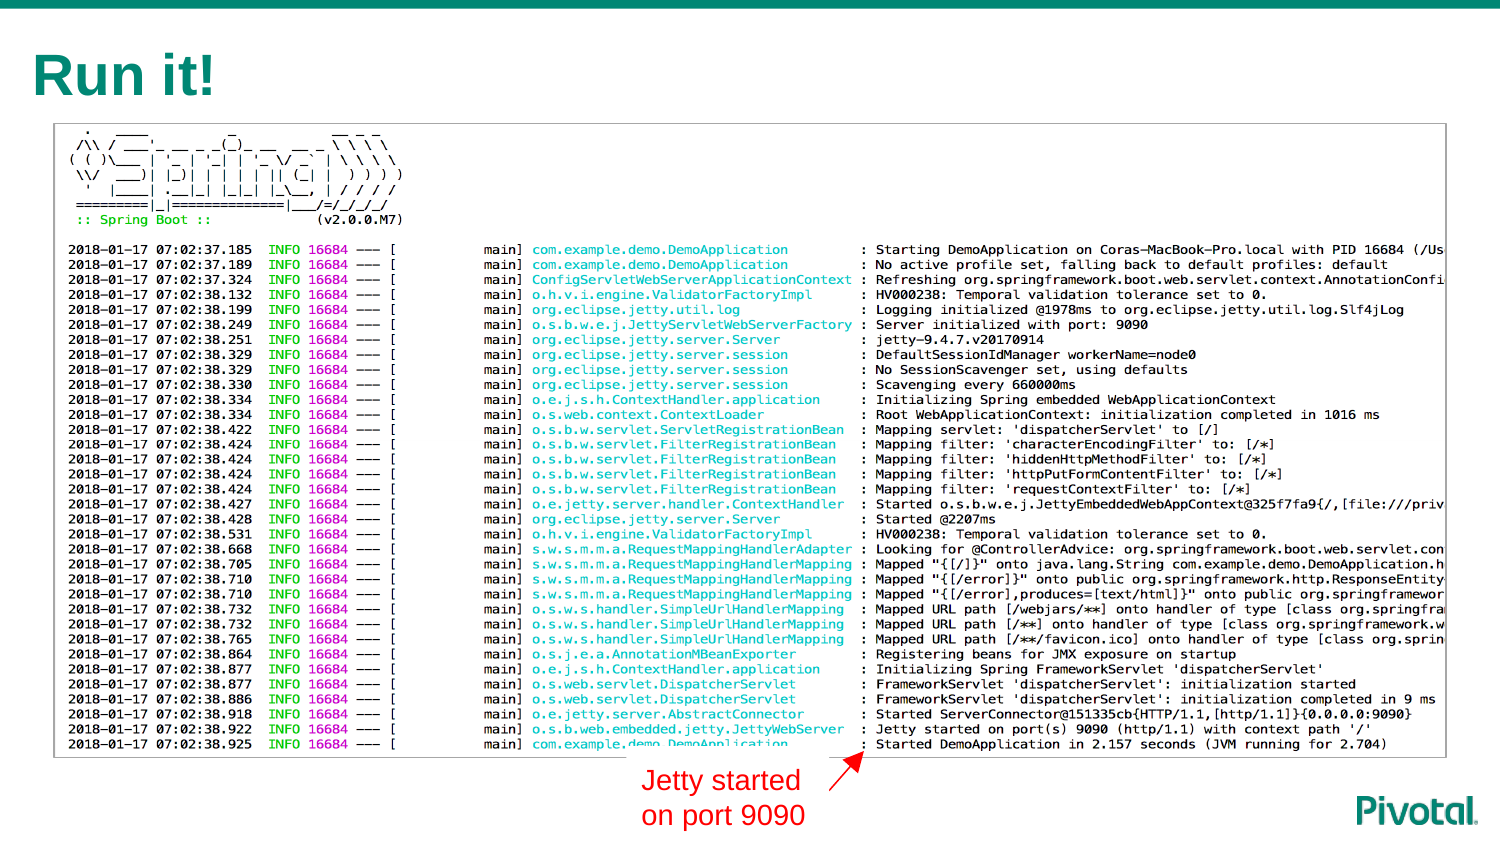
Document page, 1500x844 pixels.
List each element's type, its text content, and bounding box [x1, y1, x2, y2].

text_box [828, 750, 865, 791]
text_box Jetty started on port 9090 [626, 765, 830, 836]
picture [1357, 796, 1478, 825]
picture [54, 123, 1446, 758]
title Run it! [17, 27, 1500, 118]
